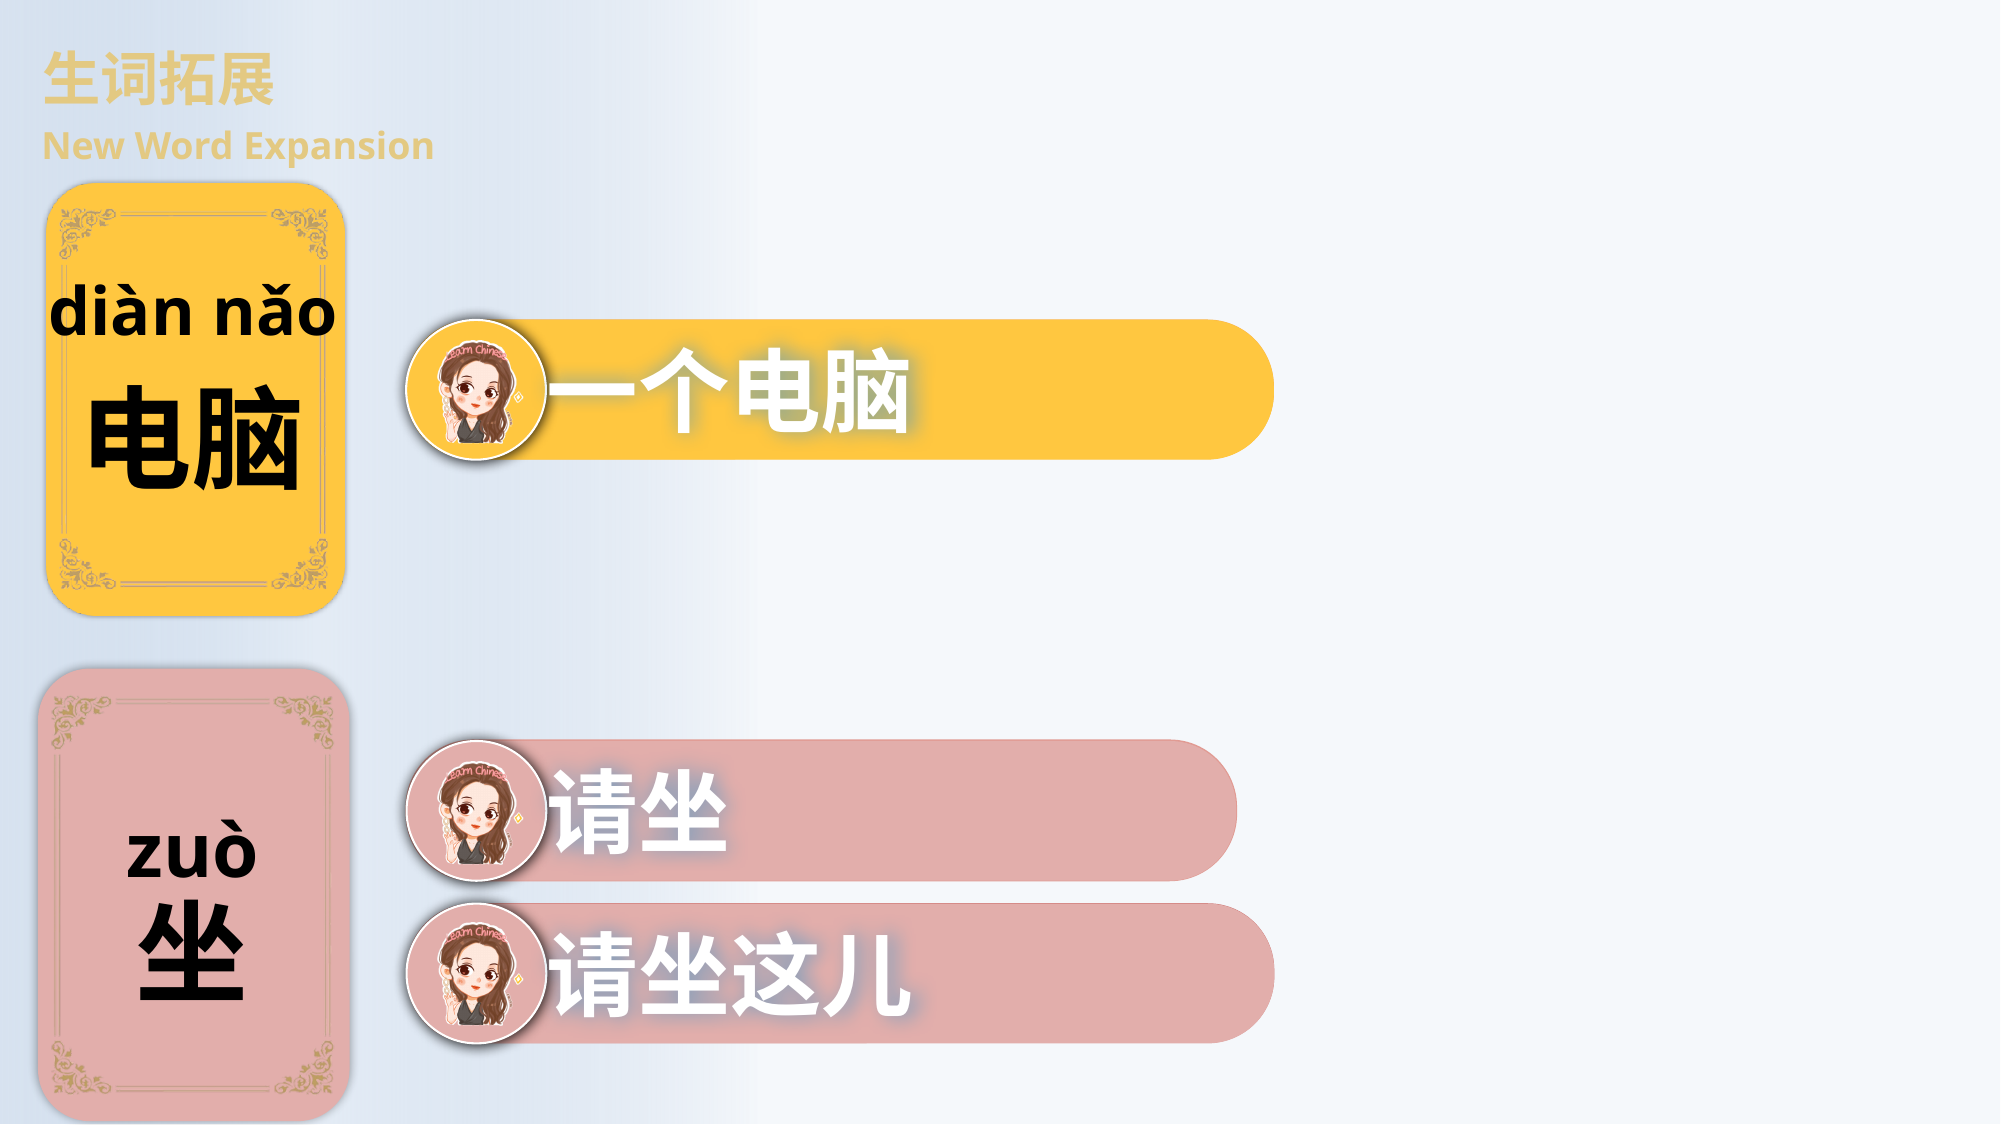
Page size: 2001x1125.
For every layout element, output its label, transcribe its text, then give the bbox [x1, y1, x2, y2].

text_box 一个电脑 [546, 326, 1313, 451]
text_box New Word Expansion [26, 115, 451, 175]
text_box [11, 668, 374, 1122]
text_box 请坐这儿 [547, 910, 1076, 1035]
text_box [406, 903, 547, 1049]
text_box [406, 319, 546, 466]
text_box 生词拓展 [27, 35, 291, 115]
picture [0, 0, 2001, 1125]
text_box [11, 175, 374, 623]
text_box [1083, 902, 1276, 1045]
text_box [406, 740, 547, 887]
text_box 请坐 [547, 747, 1128, 873]
text_box [1136, 739, 1238, 882]
